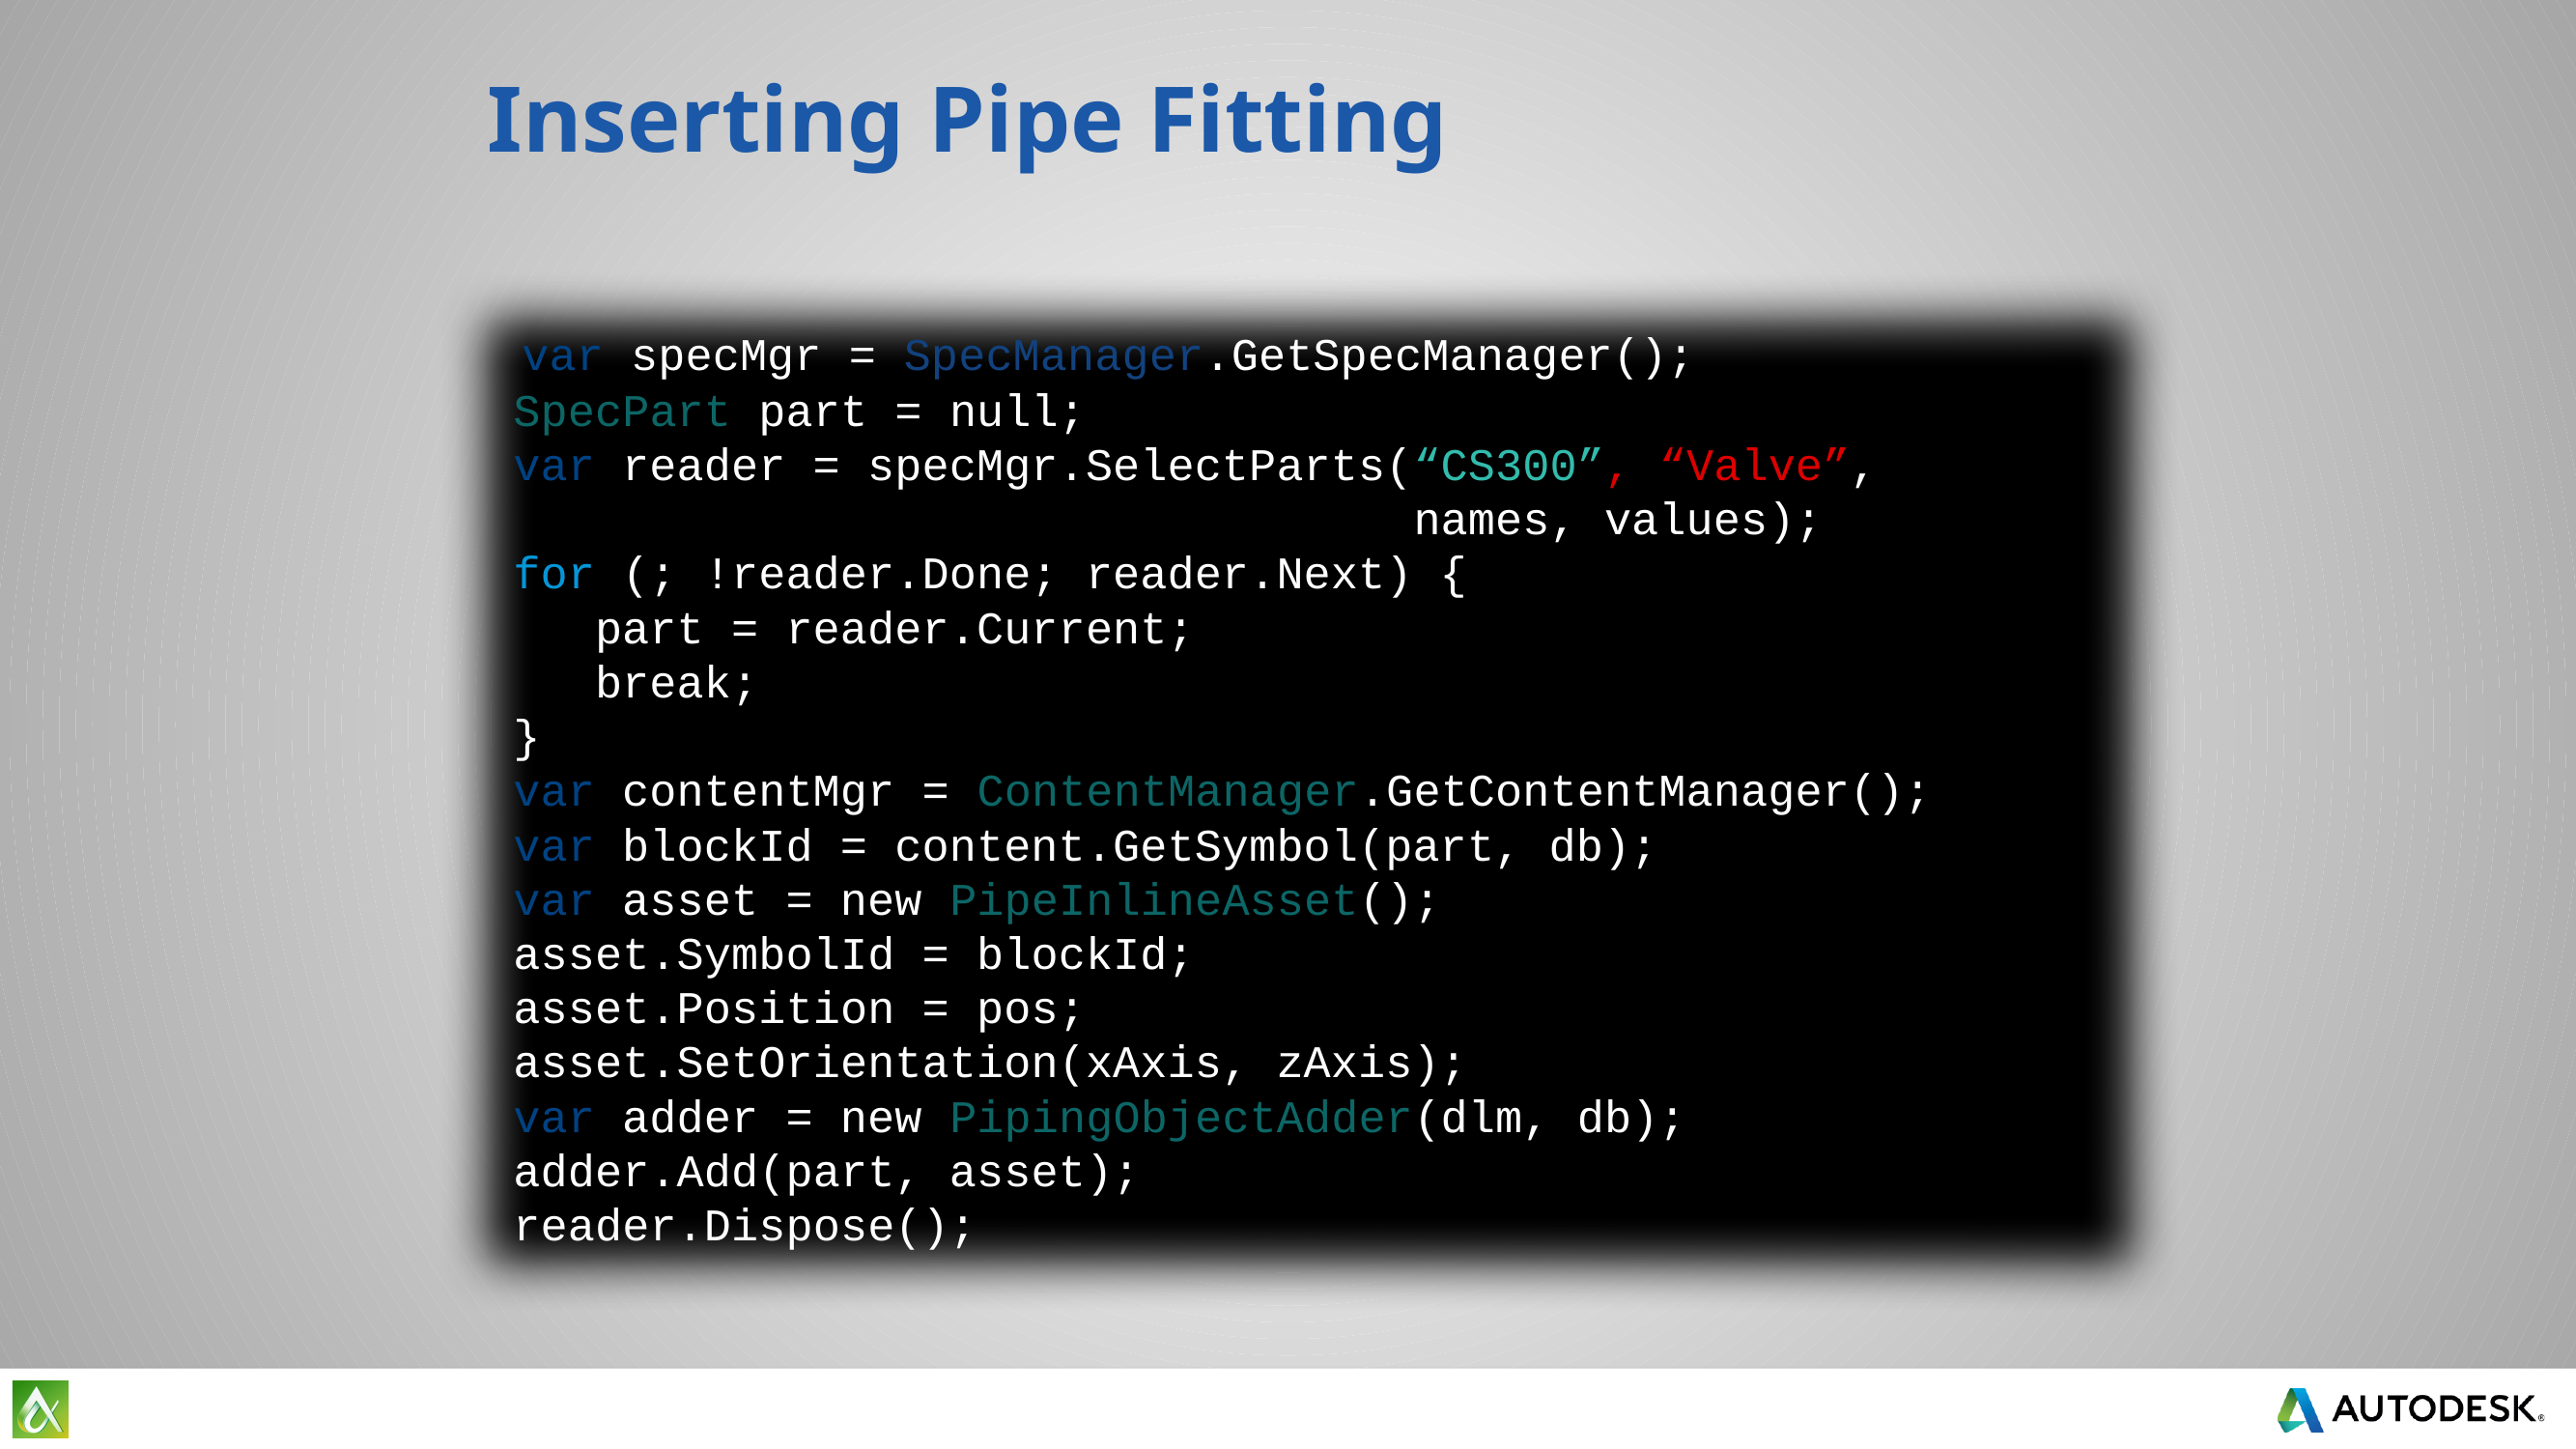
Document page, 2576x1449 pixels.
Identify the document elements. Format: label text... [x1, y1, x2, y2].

picture [2276, 1386, 2545, 1434]
text_box var specMgr = SpecManager.GetSpecManager(); SpecPart part = null; var reader = specMgr.SelectParts(“CS300”, “Valve”, names, values); for (; !reader.Done; reader.Next) { part = reader.Current; break; } var contentMgr = ContentManager.GetContentManager(); var blockId = content.GetSymbol(part, db); var asset = new PipeInlineAsset(); asset.SymbolId = blockId; asset.Position = pos; asset.SetOrientation(xAxis, zAxis); var adder = new PipingObjectAdder(dlm, db); adder.Add(part, asset); reader.Dispose(); [523, 355, 2101, 1231]
picture [12, 1380, 76, 1438]
title Inserting Pipe Fitting [472, 53, 2157, 265]
